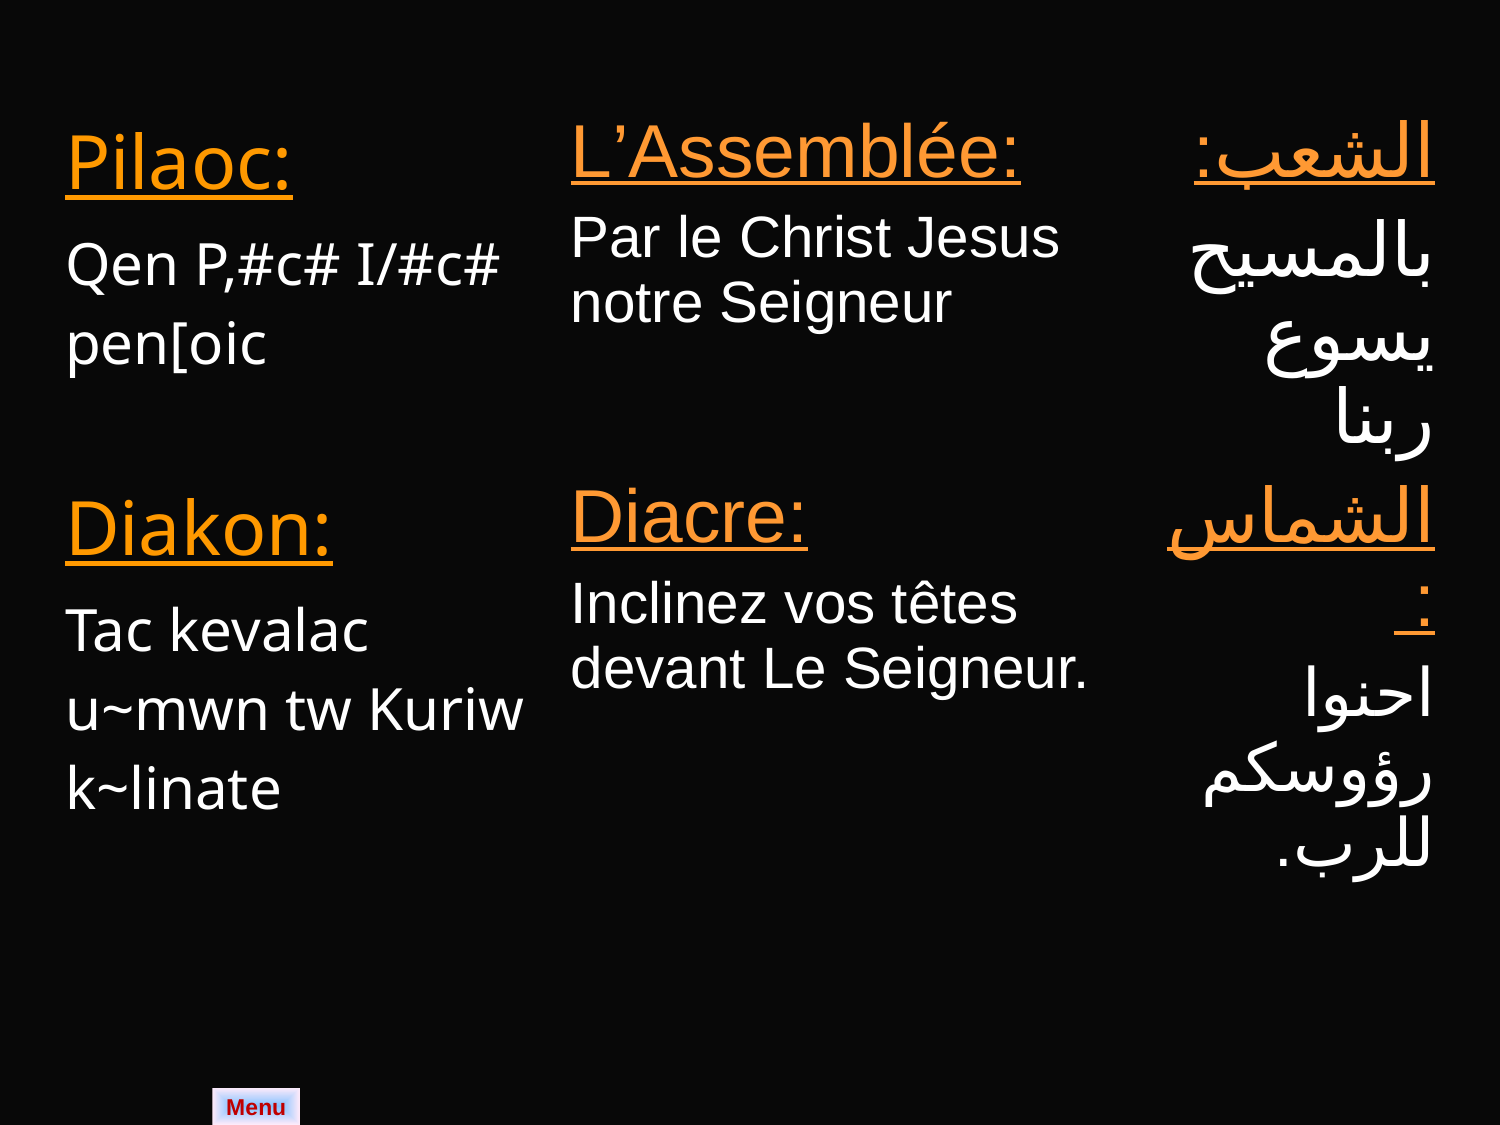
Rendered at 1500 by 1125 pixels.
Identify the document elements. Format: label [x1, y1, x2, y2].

table_header [50, 102, 1450, 467]
text_box [212, 1087, 300, 1125]
table_cell [50, 467, 1450, 888]
